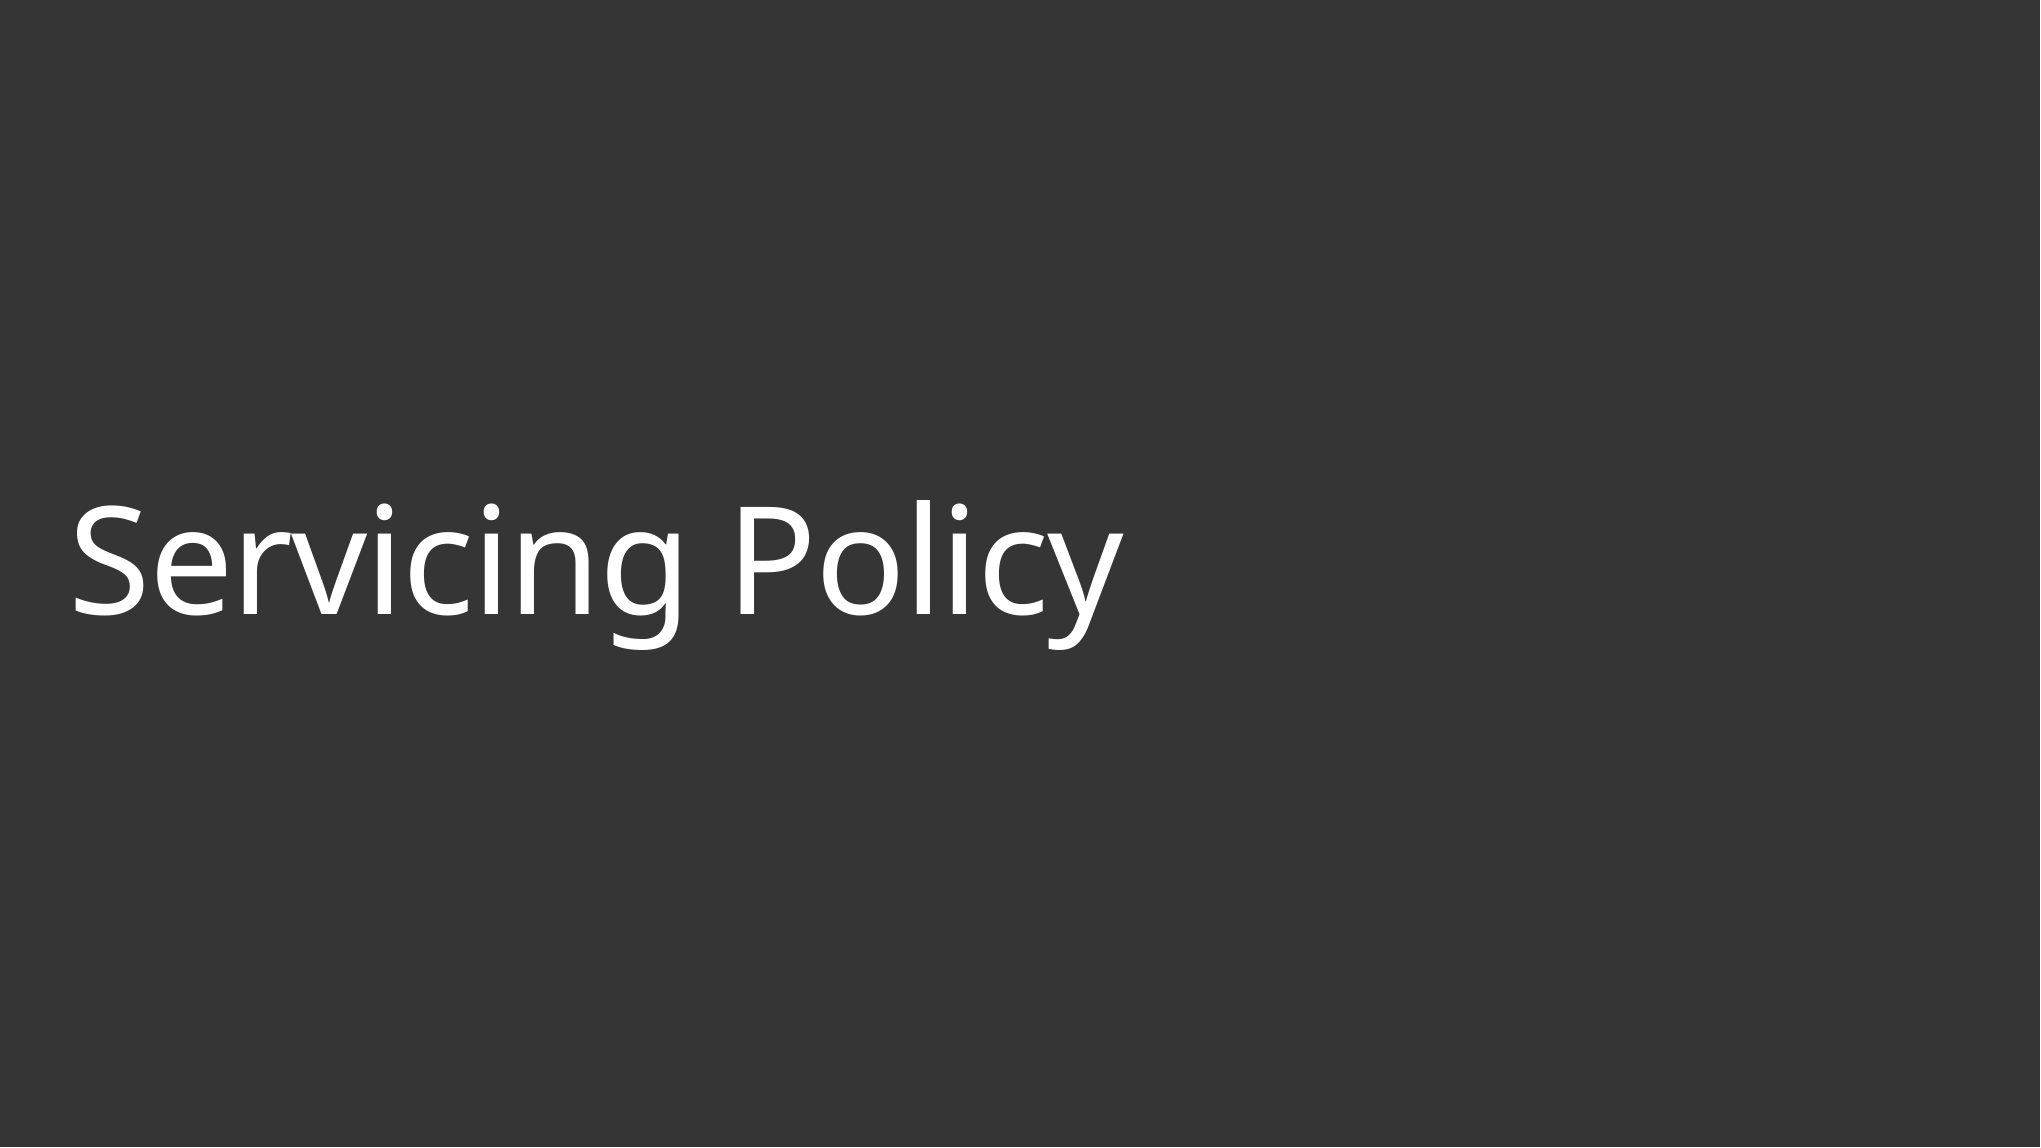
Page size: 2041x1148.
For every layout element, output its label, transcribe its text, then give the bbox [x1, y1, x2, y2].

text_box Servicing Policy [45, 469, 1995, 662]
